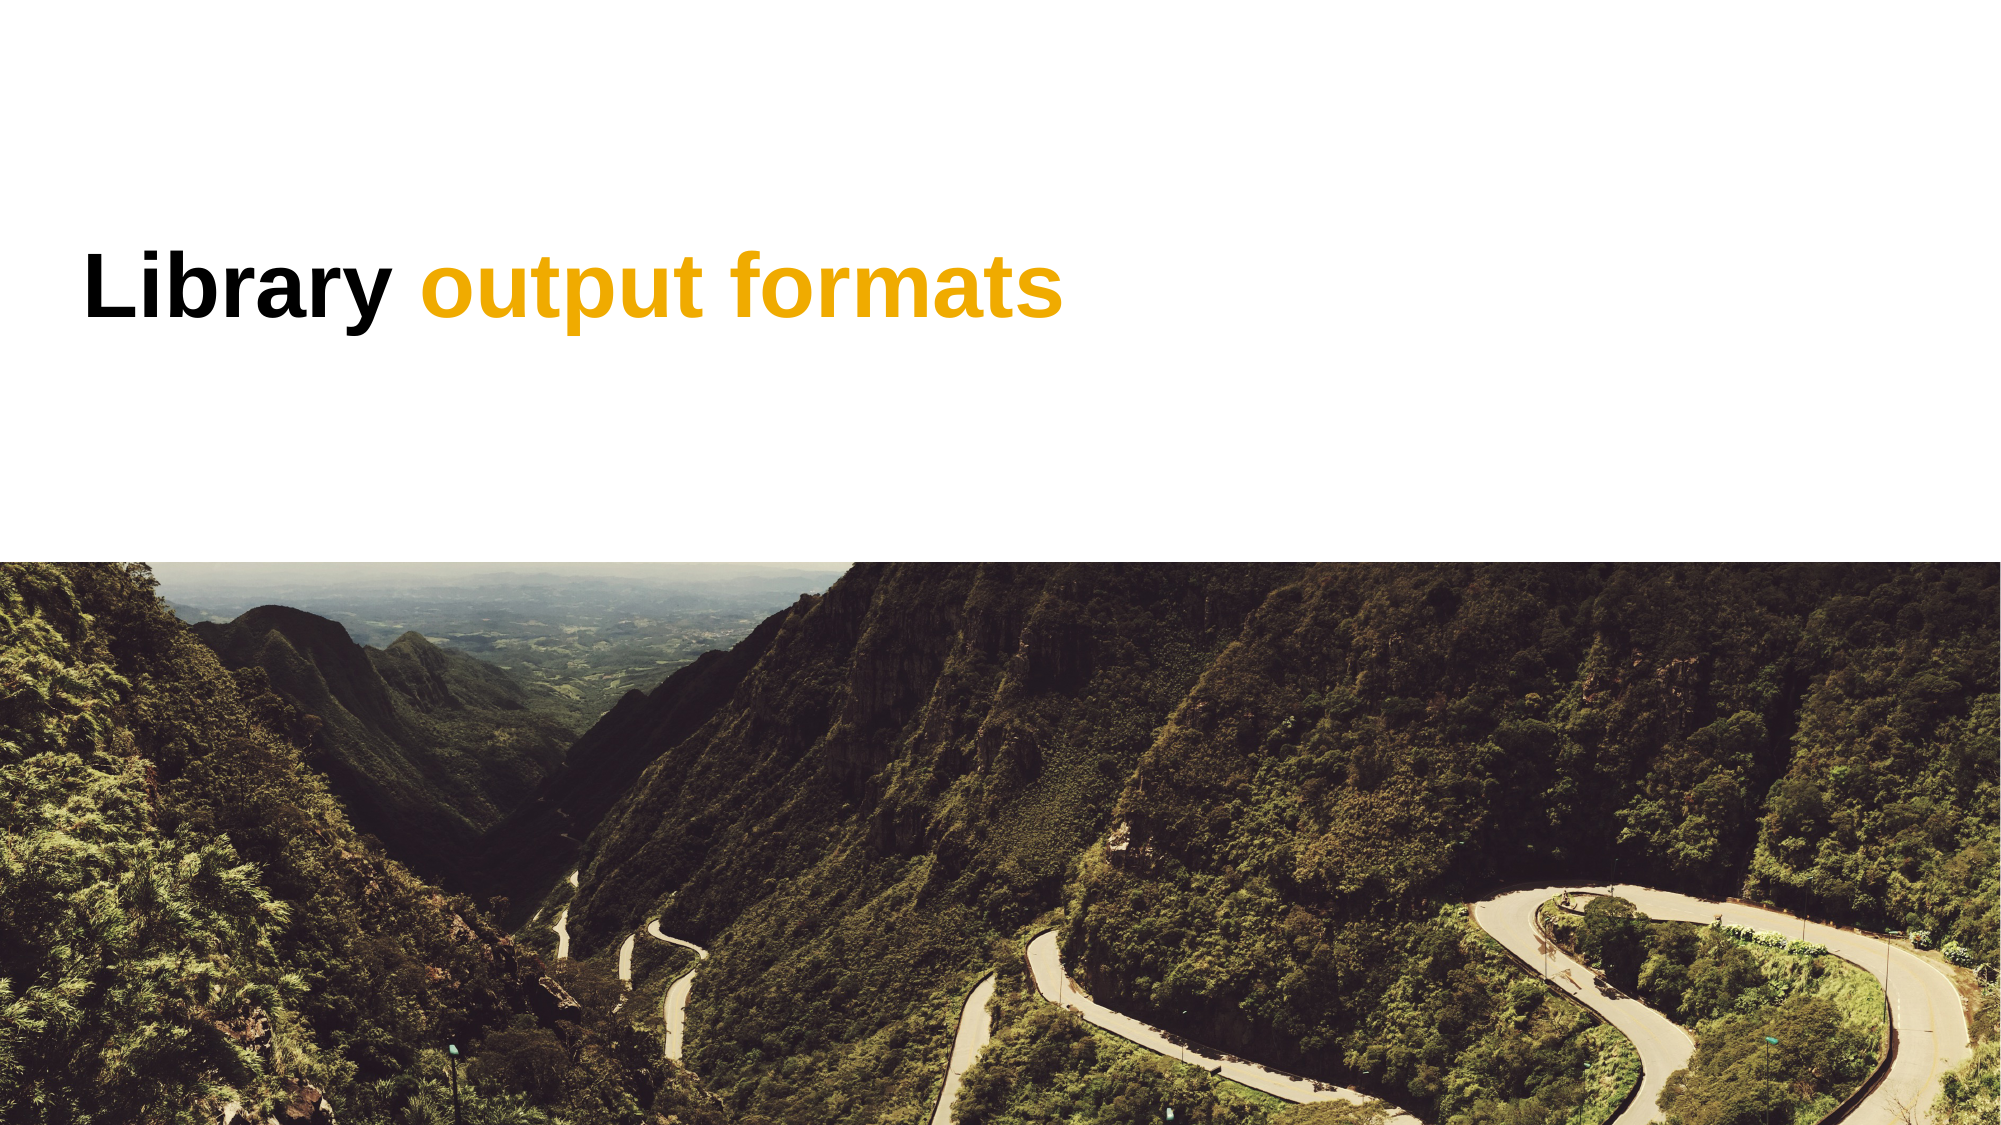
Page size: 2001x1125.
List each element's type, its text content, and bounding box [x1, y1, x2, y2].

picture [0, 561, 2001, 1125]
title Library output formats [82, 225, 1918, 337]
